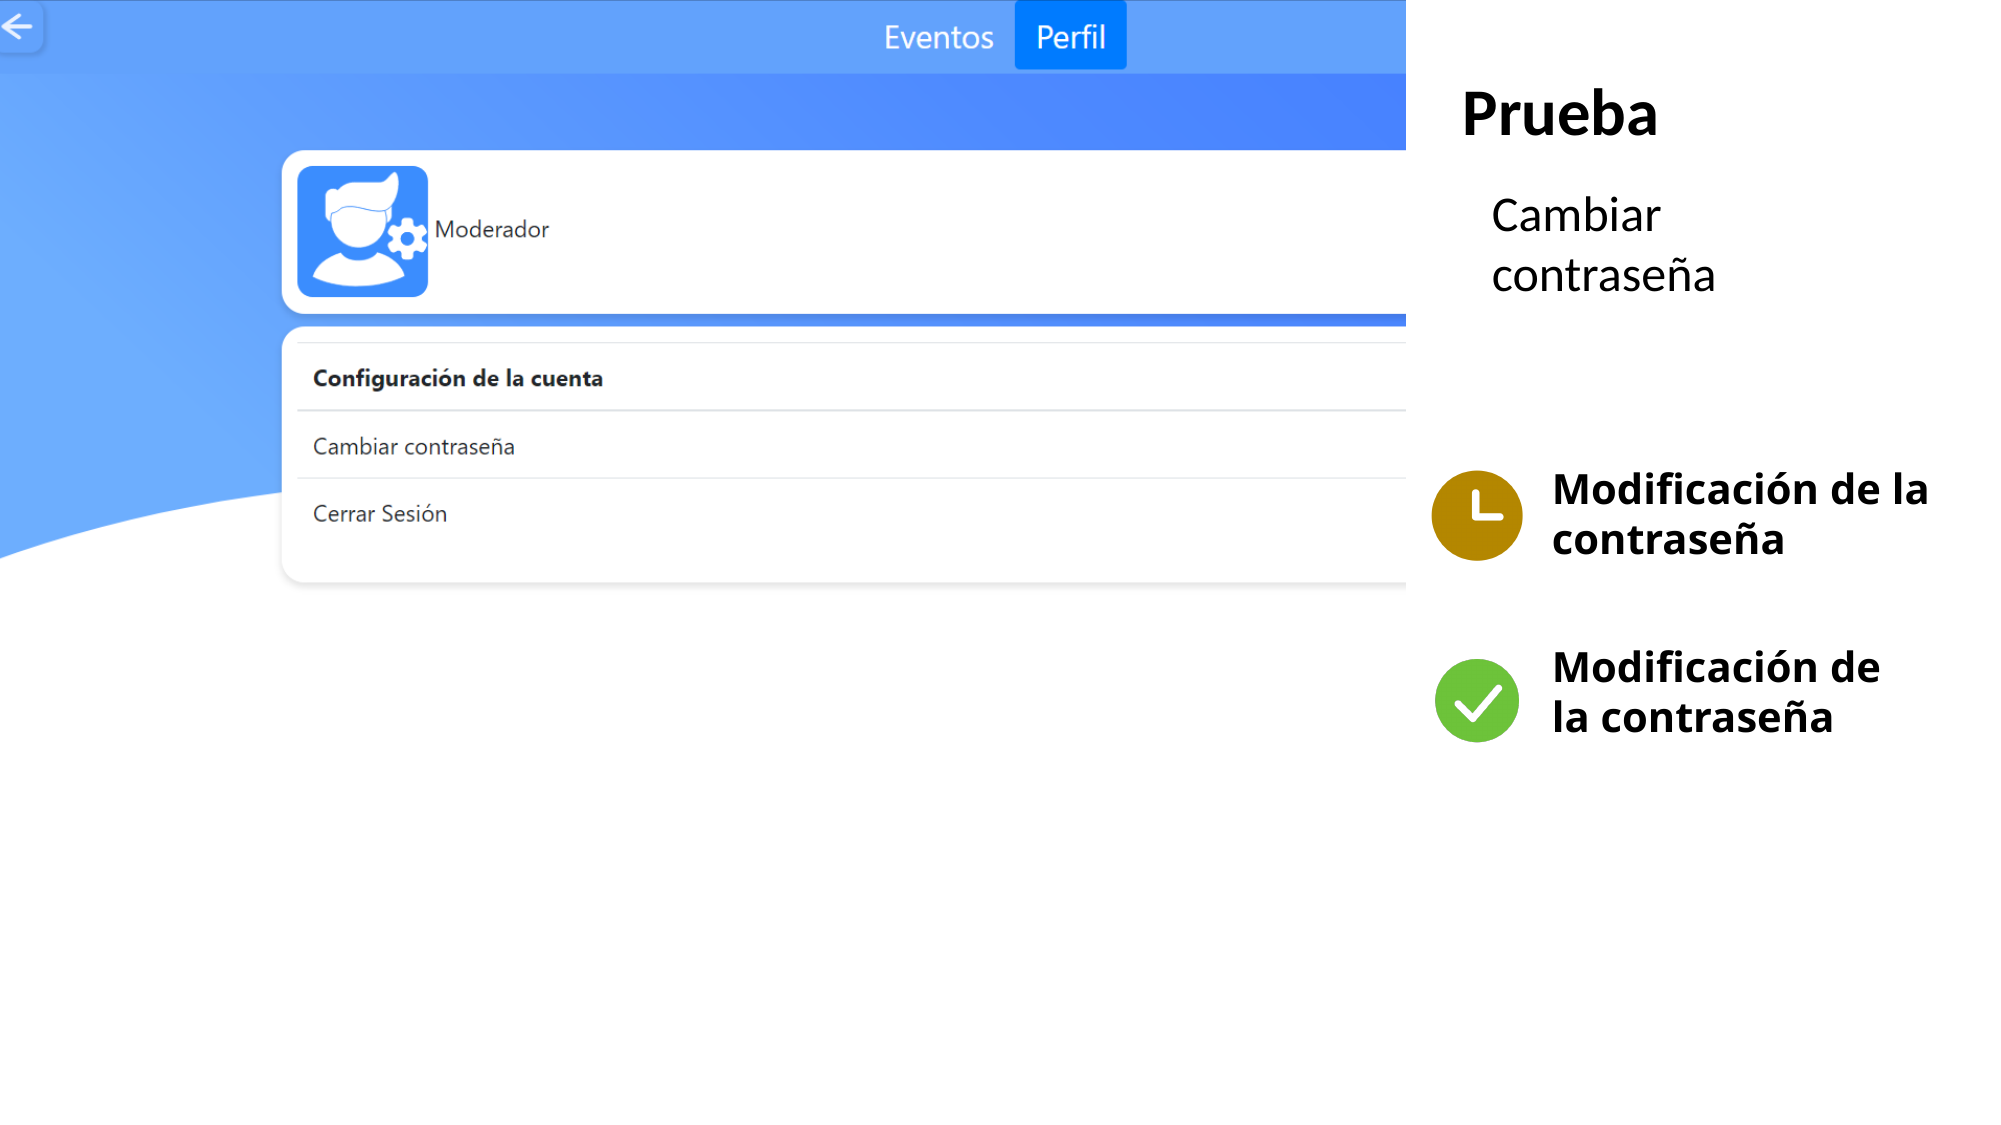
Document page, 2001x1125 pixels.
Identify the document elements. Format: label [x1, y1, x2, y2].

picture [0, 0, 1999, 946]
text_box [1406, 0, 2000, 1125]
